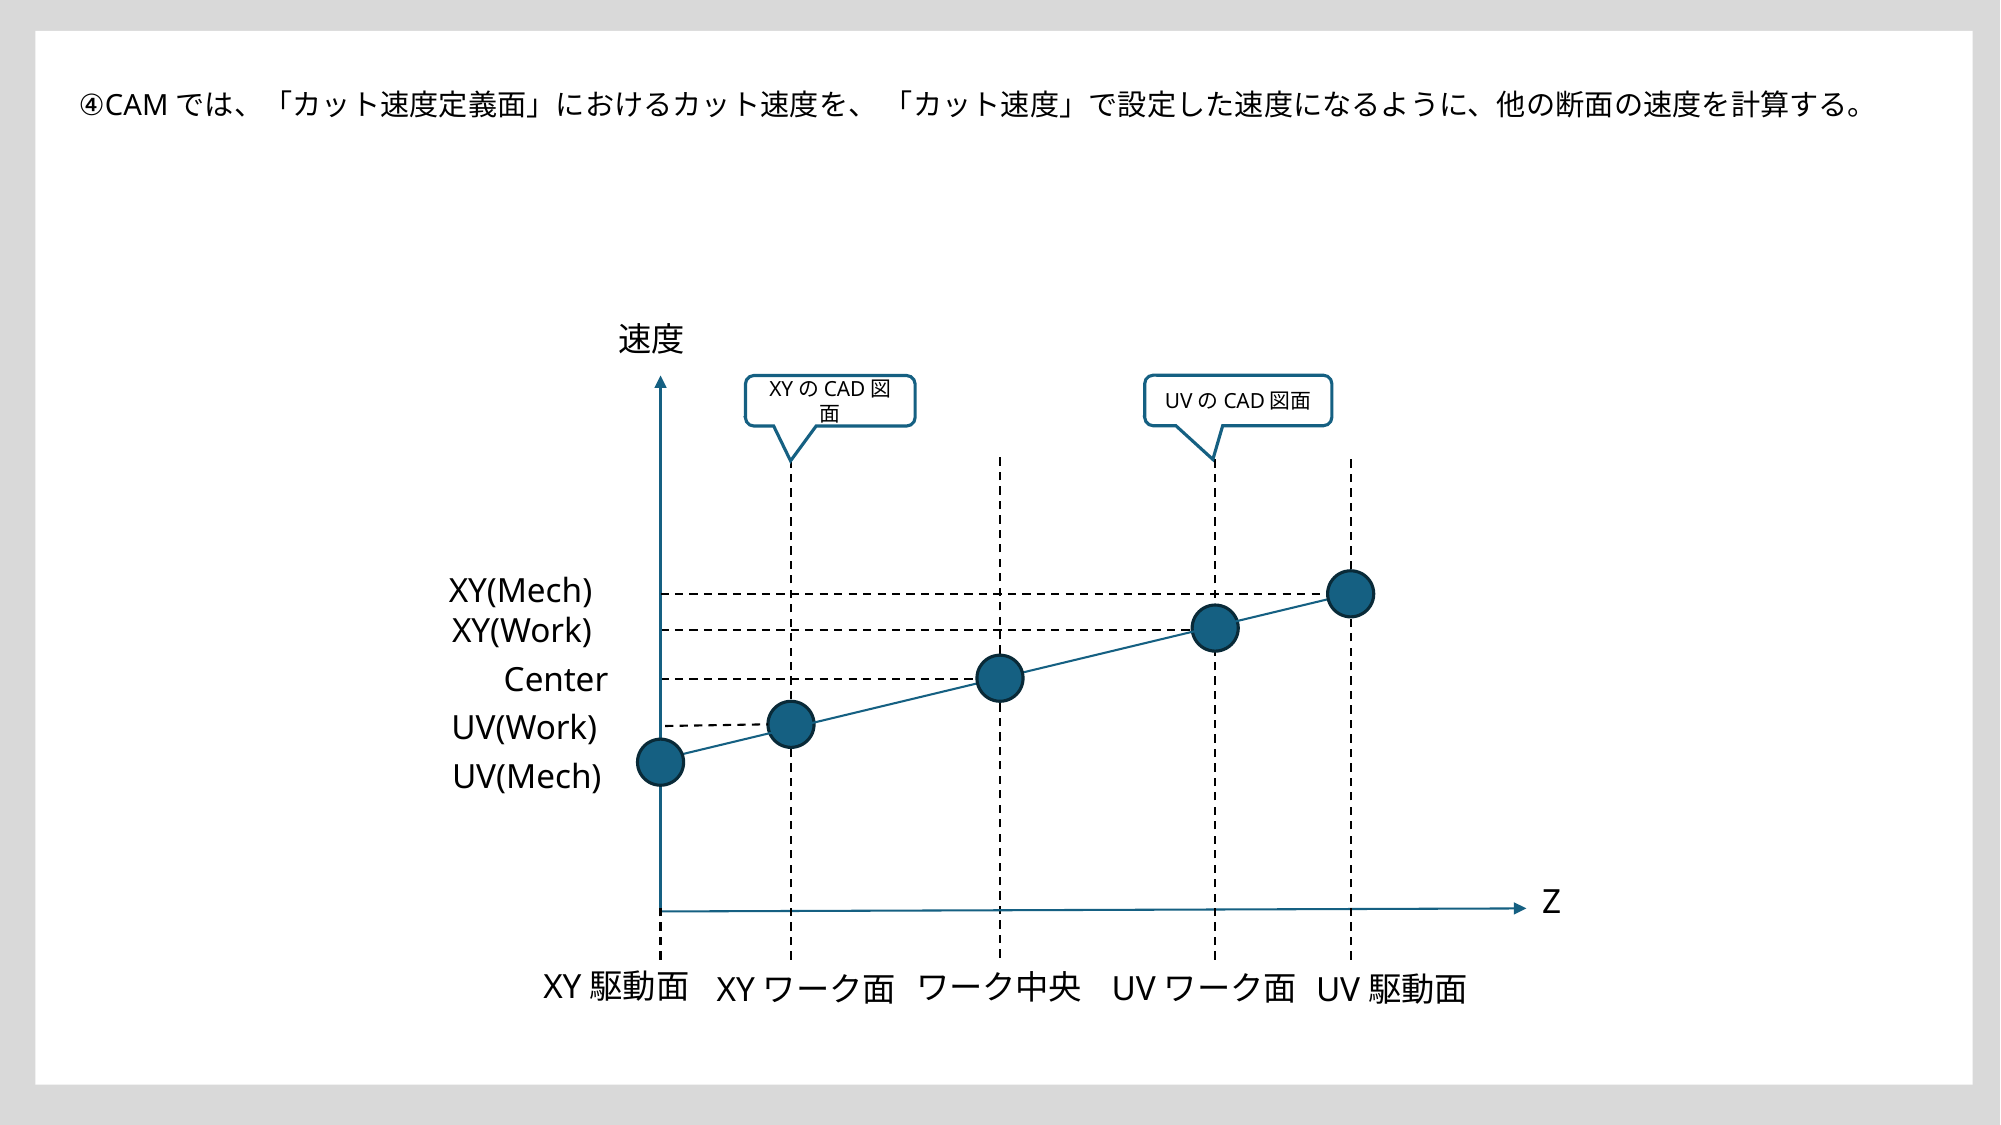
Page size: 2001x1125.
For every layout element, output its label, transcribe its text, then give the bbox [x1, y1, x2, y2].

text_box UV(Mech) [437, 747, 651, 802]
text_box [662, 761, 686, 787]
text_box [635, 737, 659, 787]
text_box XYワーク面 [701, 960, 911, 1016]
text_box UV(Work) [436, 699, 622, 754]
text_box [664, 723, 769, 727]
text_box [1216, 907, 1350, 912]
text_box UVワーク面 [1096, 959, 1312, 1015]
text_box 速度 [586, 310, 717, 366]
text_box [792, 907, 1214, 912]
text_box Center [488, 650, 651, 706]
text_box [1352, 907, 1527, 912]
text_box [662, 907, 790, 912]
text_box ④CAMでは、「カット速度定義面」におけるカット速度を、 「カット速度」で設定した速度になるように、他の断面の速度を計算する。 [63, 78, 1912, 129]
text_box UV駆動面 [1301, 960, 1483, 1016]
text_box XY(Mech) [433, 561, 619, 616]
text_box ワーク中央 [901, 958, 1098, 1014]
text_box [1352, 569, 1376, 619]
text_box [658, 593, 1352, 761]
text_box XYのCAD図面 [743, 373, 917, 464]
text_box [1326, 569, 1350, 593]
text_box XY(Work) [437, 601, 651, 657]
text_box XY駆動面 [528, 957, 704, 1013]
text_box [34, 29, 1974, 1086]
text_box Z [1527, 872, 1577, 928]
text_box UVのCAD図面 [1142, 373, 1334, 463]
